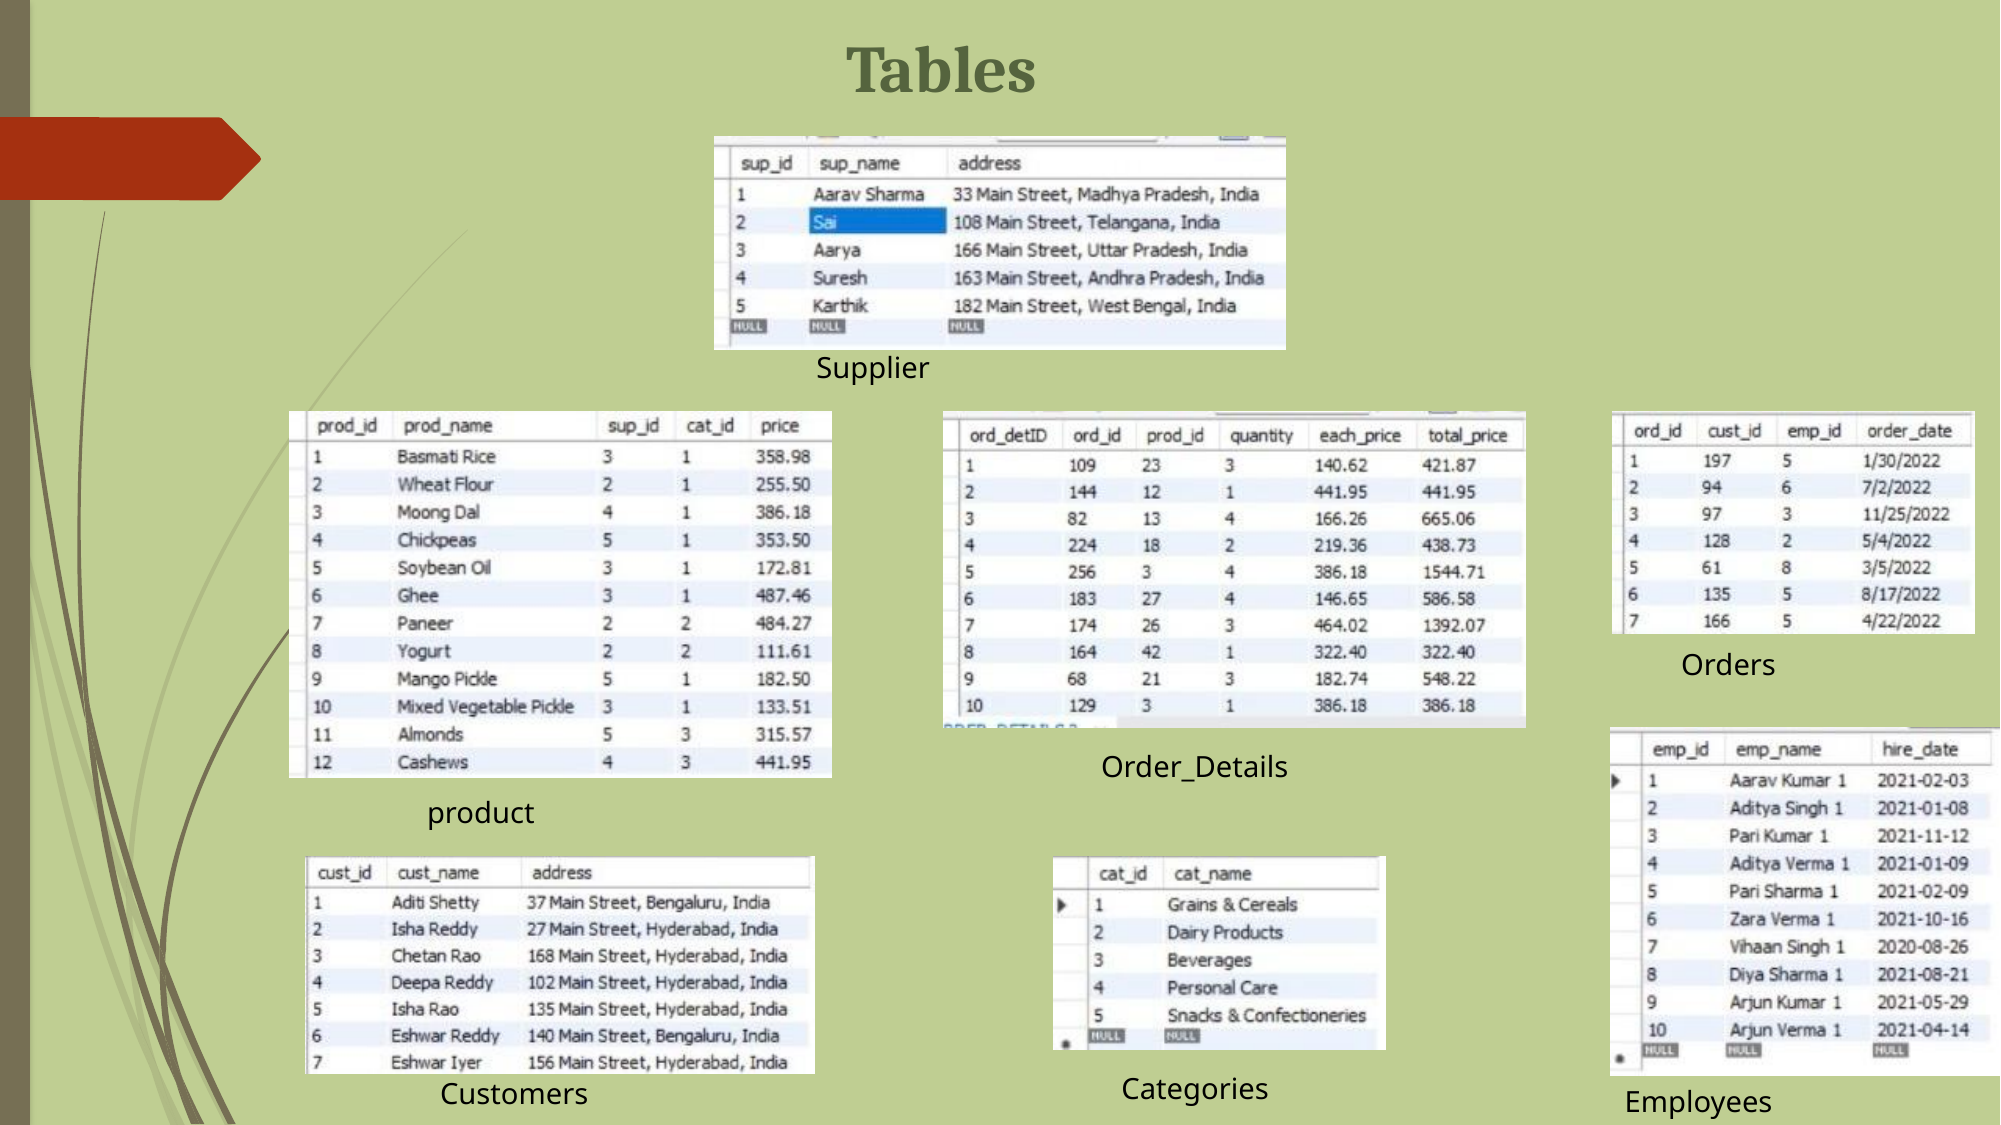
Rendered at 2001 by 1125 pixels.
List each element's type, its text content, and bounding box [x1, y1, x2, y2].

picture [305, 855, 816, 1074]
picture [1610, 727, 2000, 1077]
text_box Supplier [801, 341, 1803, 392]
text_box Orders [1666, 639, 2000, 689]
text_box product [412, 787, 1476, 838]
text_box Order_Details [1086, 741, 1605, 792]
text_box Categories [1098, 1062, 2000, 1113]
text_box Customers [425, 1067, 1489, 1118]
picture [714, 136, 1286, 350]
picture [1611, 411, 1975, 635]
picture [943, 411, 1526, 728]
picture [1053, 856, 1386, 1051]
text_box Employees [1609, 1113, 2000, 1125]
picture [288, 411, 832, 778]
text_box Tables [831, 18, 1832, 114]
